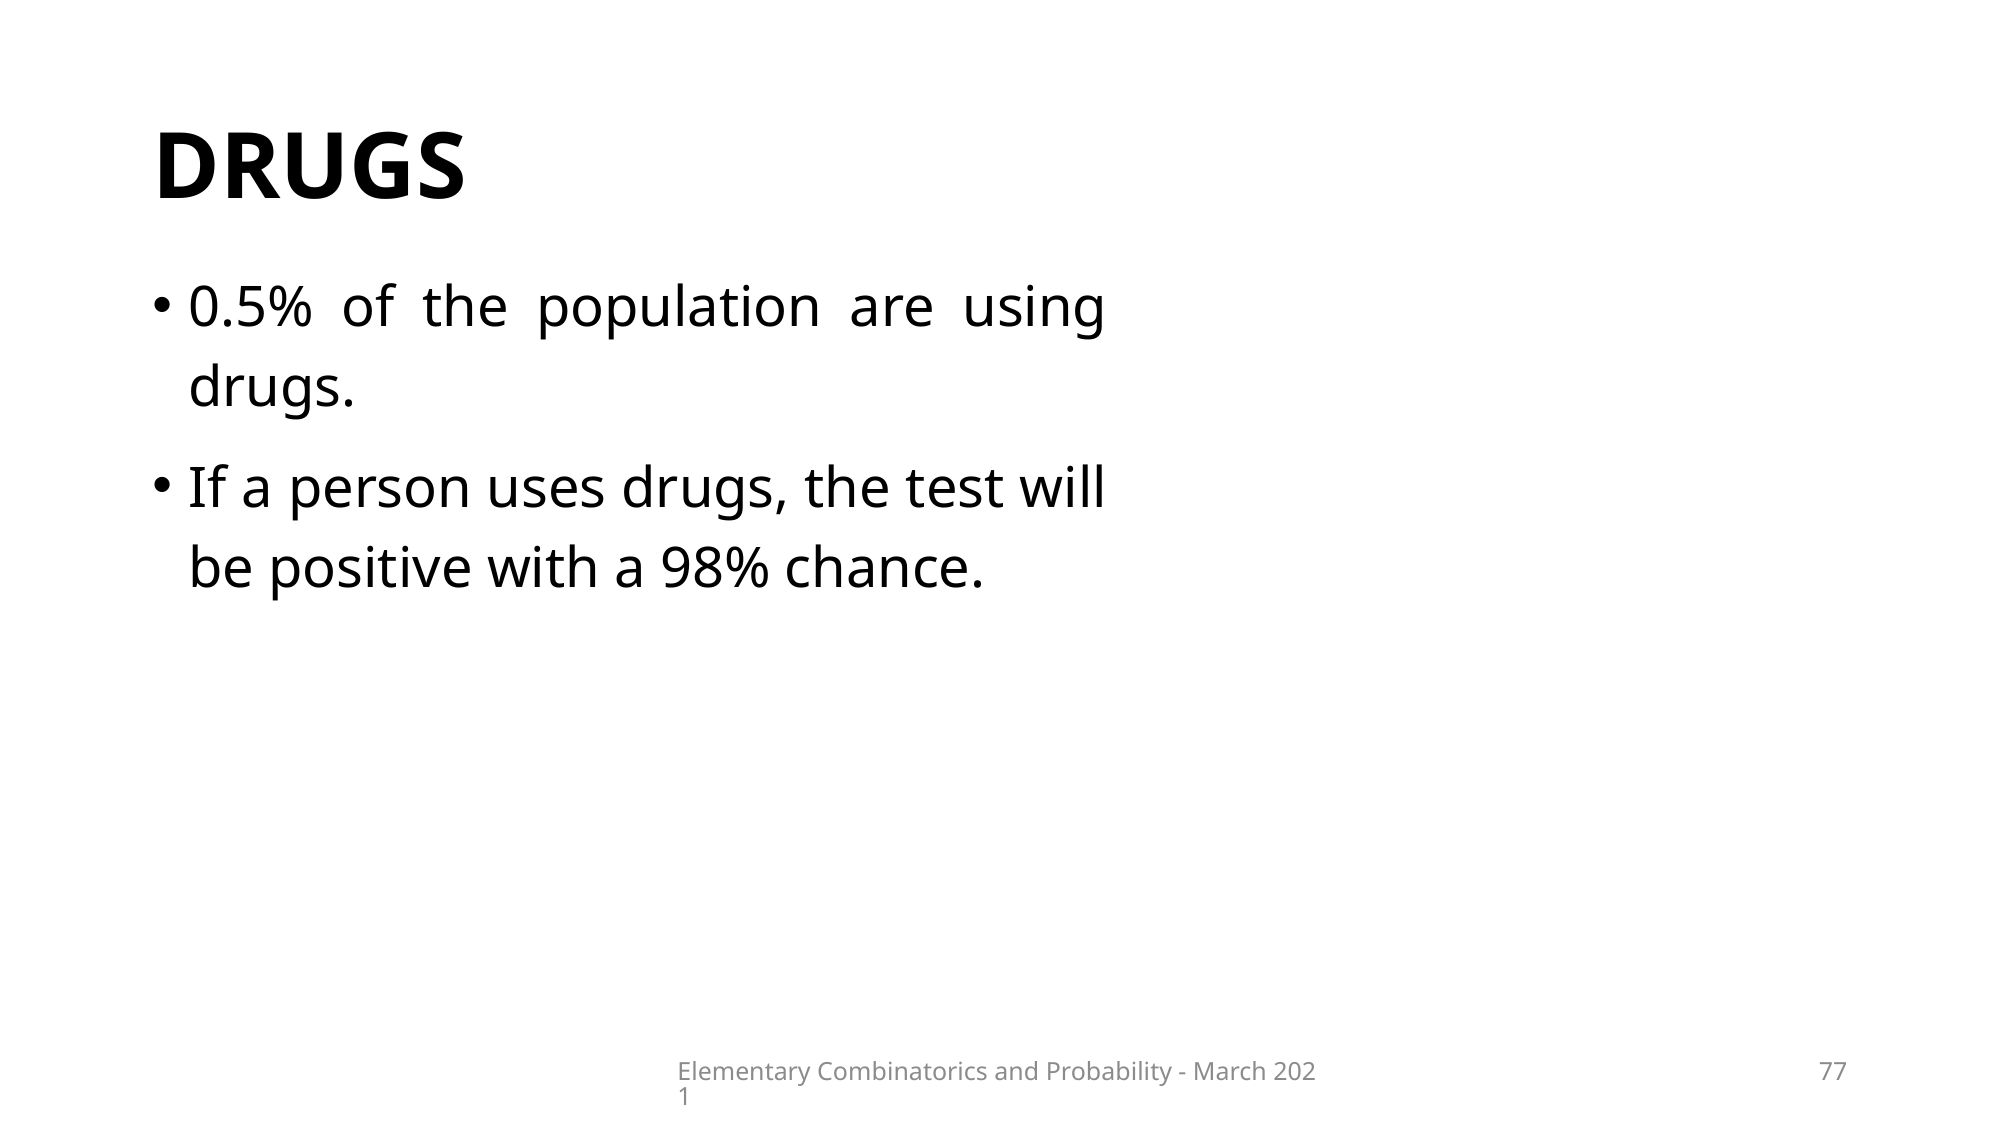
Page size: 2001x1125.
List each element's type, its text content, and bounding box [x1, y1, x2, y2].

title DRUGS [137, 59, 1863, 278]
list 0.5% of the population are using drugs. If a person uses drugs, the test will be positive with a 98% chance. if they don’t use drugs, the test will be negative with a 98% probability. What is the probability that this person has actually used drugs? [137, 249, 1123, 1043]
footer Elementary Combinatorics and Probability - March 2021 [662, 1042, 1338, 1103]
slide_number 77 [1412, 1042, 1863, 1103]
